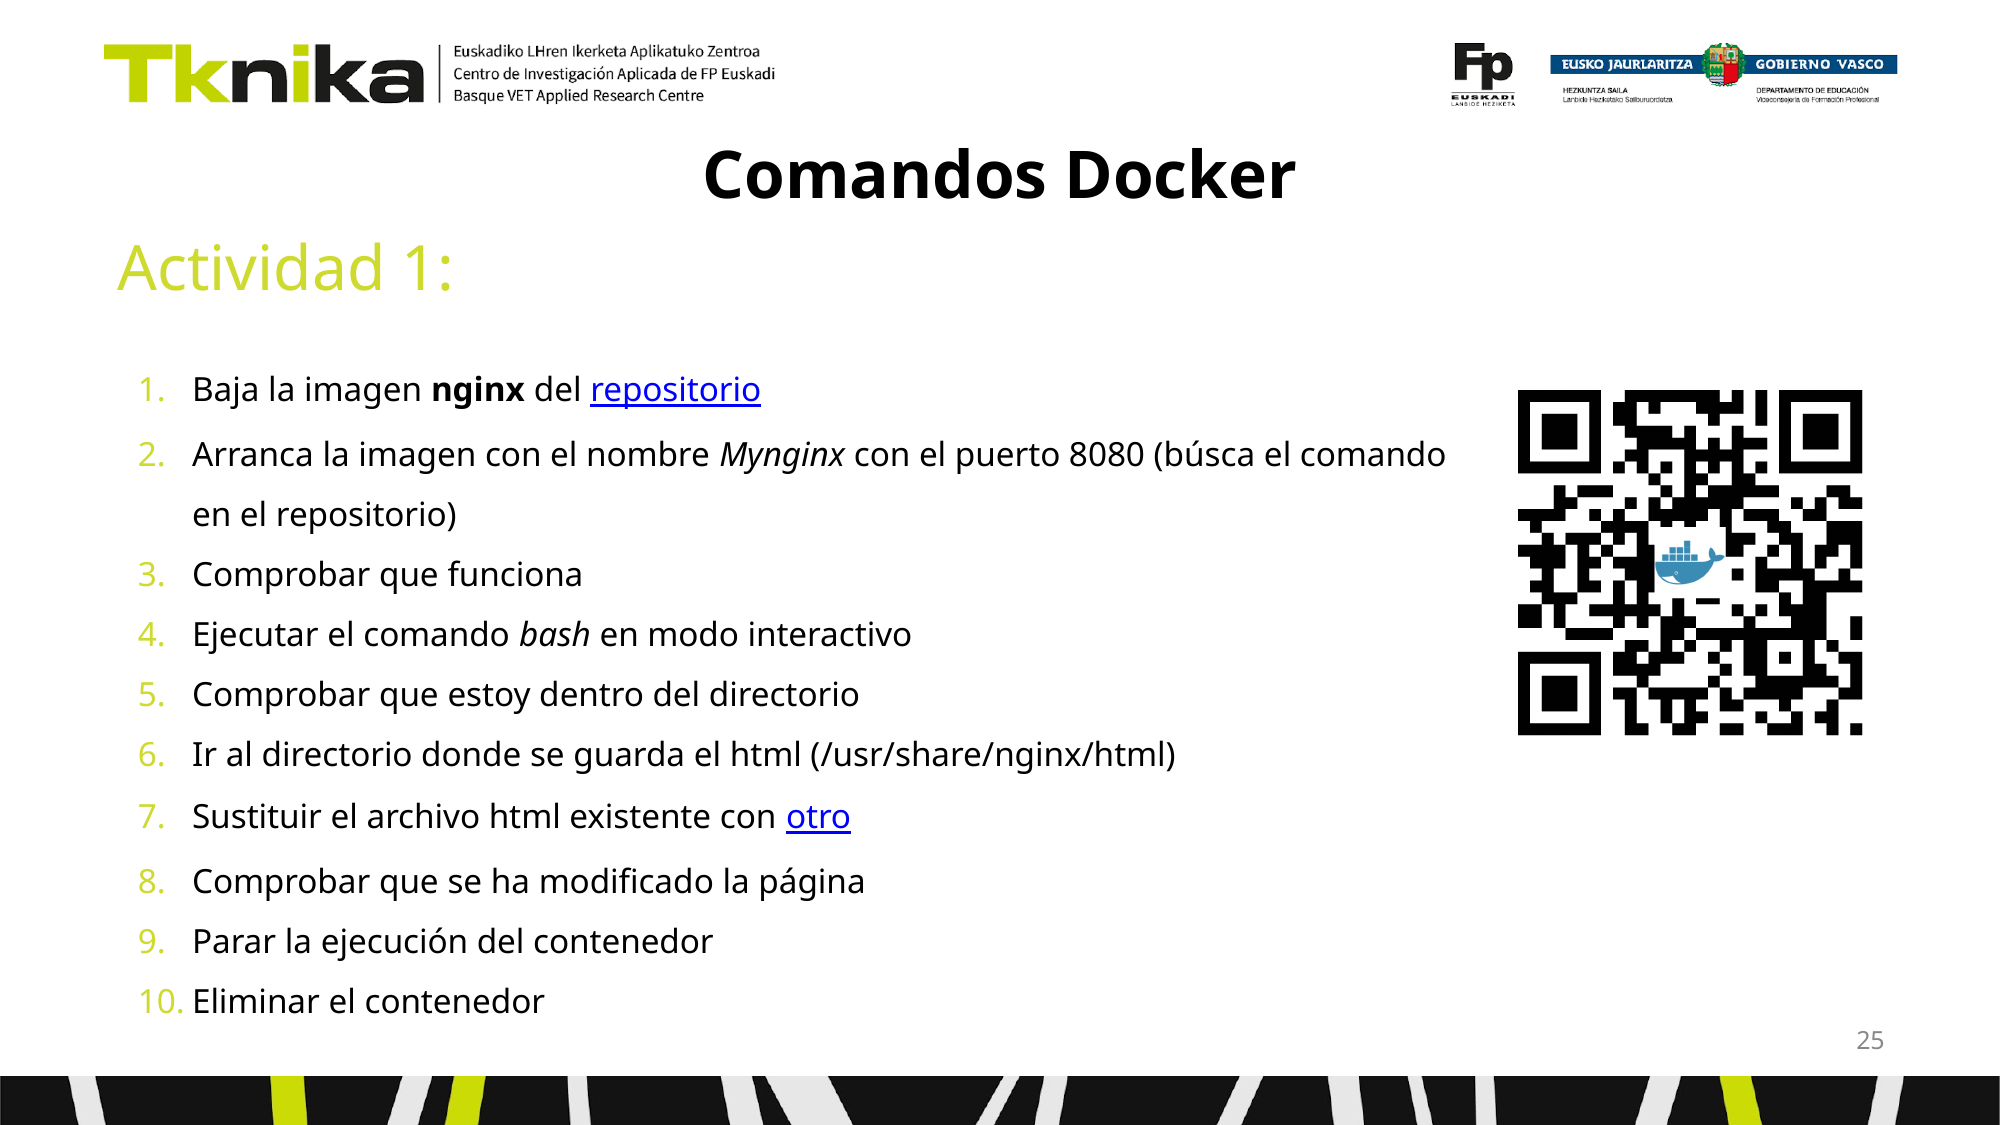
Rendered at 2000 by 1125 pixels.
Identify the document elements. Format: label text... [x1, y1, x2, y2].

picture [0, 1076, 2000, 1125]
list Baja la imagen nginx del repositorio Arranca la imagen con el nombre Mynginx con el puerto 8080 (búsca el comando en el repositorio) Comprobar que funciona Ejecutar el comando bash en modo interactivo Comprobar que estoy dentro del directorio Ir al directorio donde se guarda el html (/usr/share/nginx/html) Sustituir el archivo html existente con otro Comprobar que se ha modificado la página Parar la ejecución del contenedor Eliminar el contenedor [102, 338, 1472, 1003]
picture [1511, 384, 1869, 741]
title Comandos Docker [99, 125, 1900, 220]
picture [102, 42, 1898, 106]
slide_number ‹#› [1433, 1011, 1900, 1072]
list Actividad 1: [102, 219, 1898, 291]
